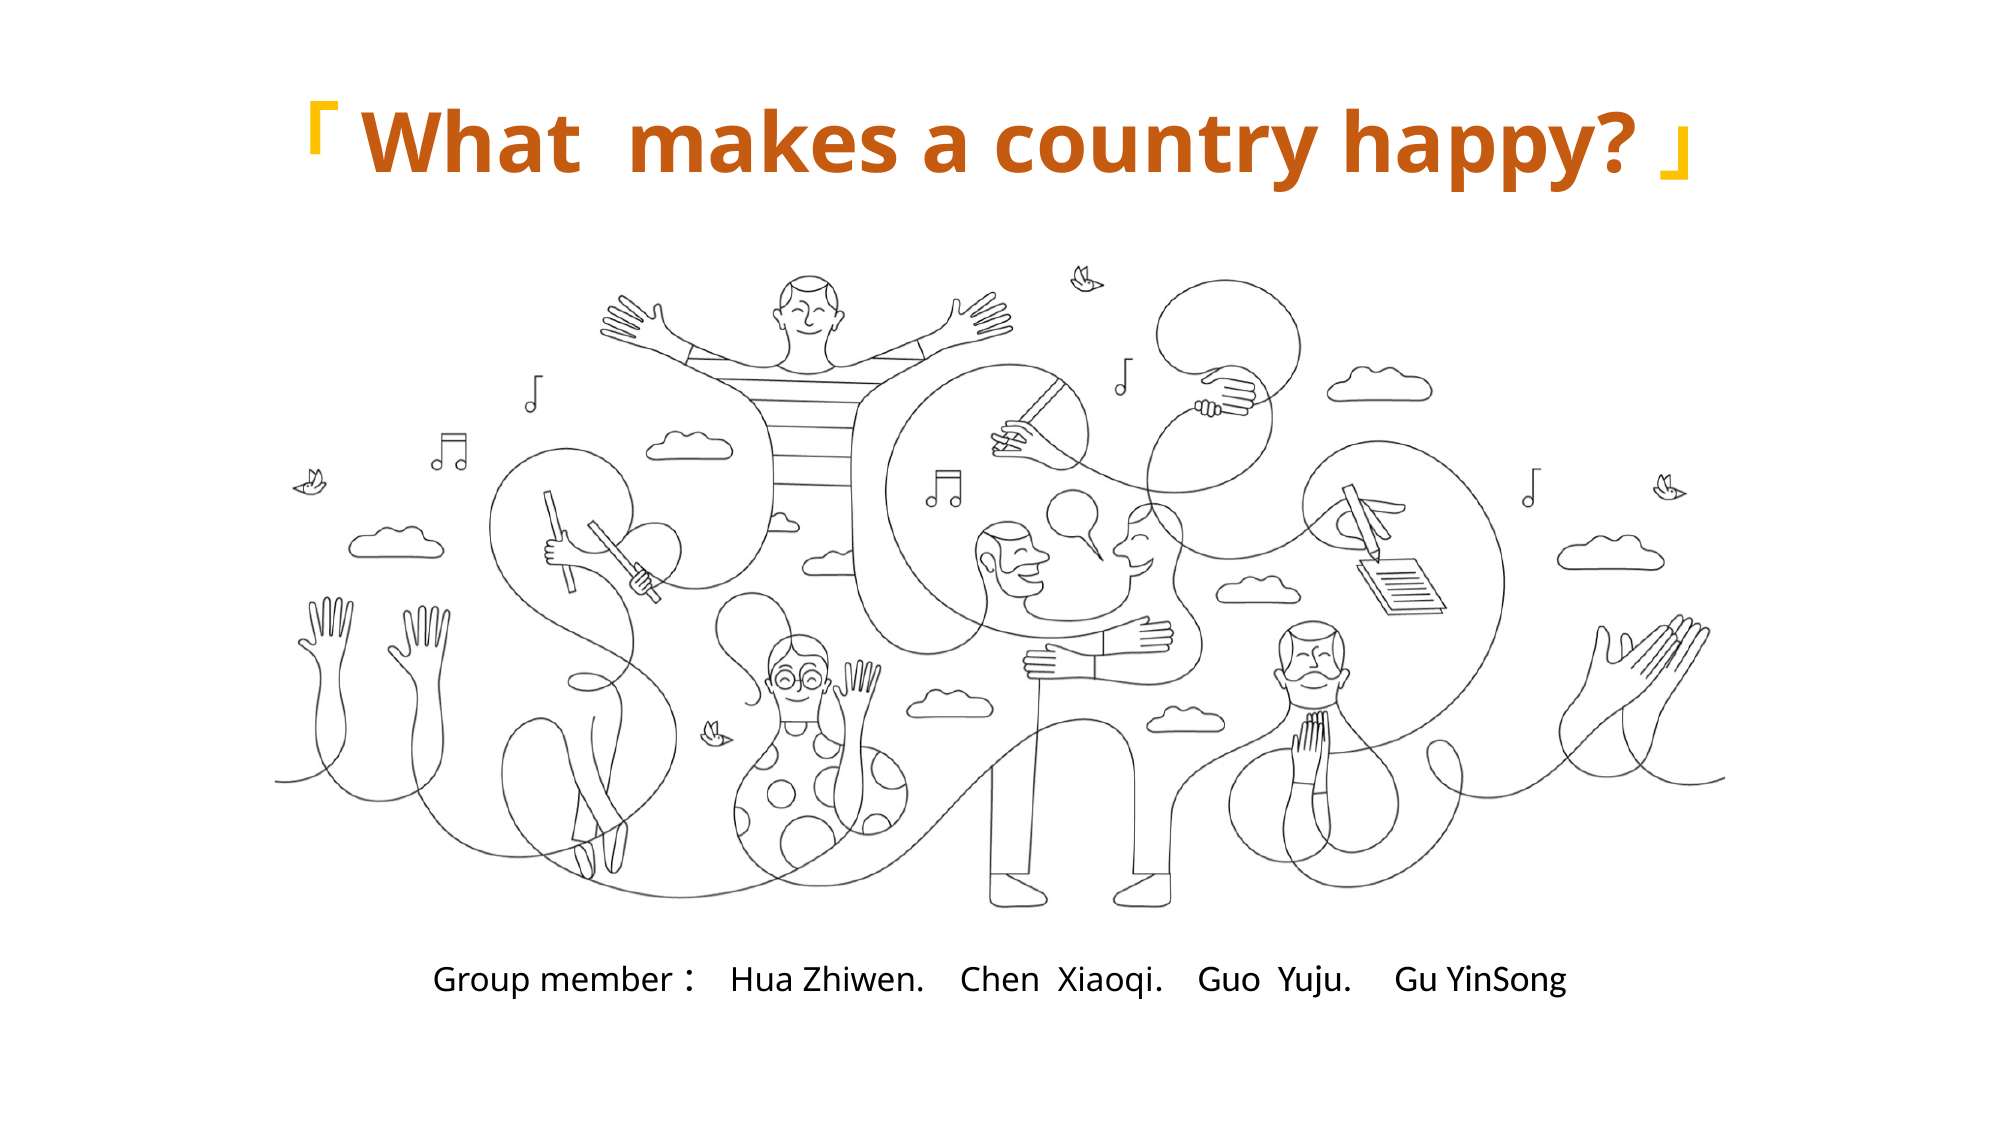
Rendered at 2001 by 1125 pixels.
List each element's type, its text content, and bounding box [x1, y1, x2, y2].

text_box 「What makes a country happy?」 [243, 81, 1757, 197]
text_box Group member： Hua Zhiwen. Chen Xiaoqi. Guo Yuju. Gu YinSong [424, 950, 1576, 1008]
picture [274, 197, 1726, 928]
